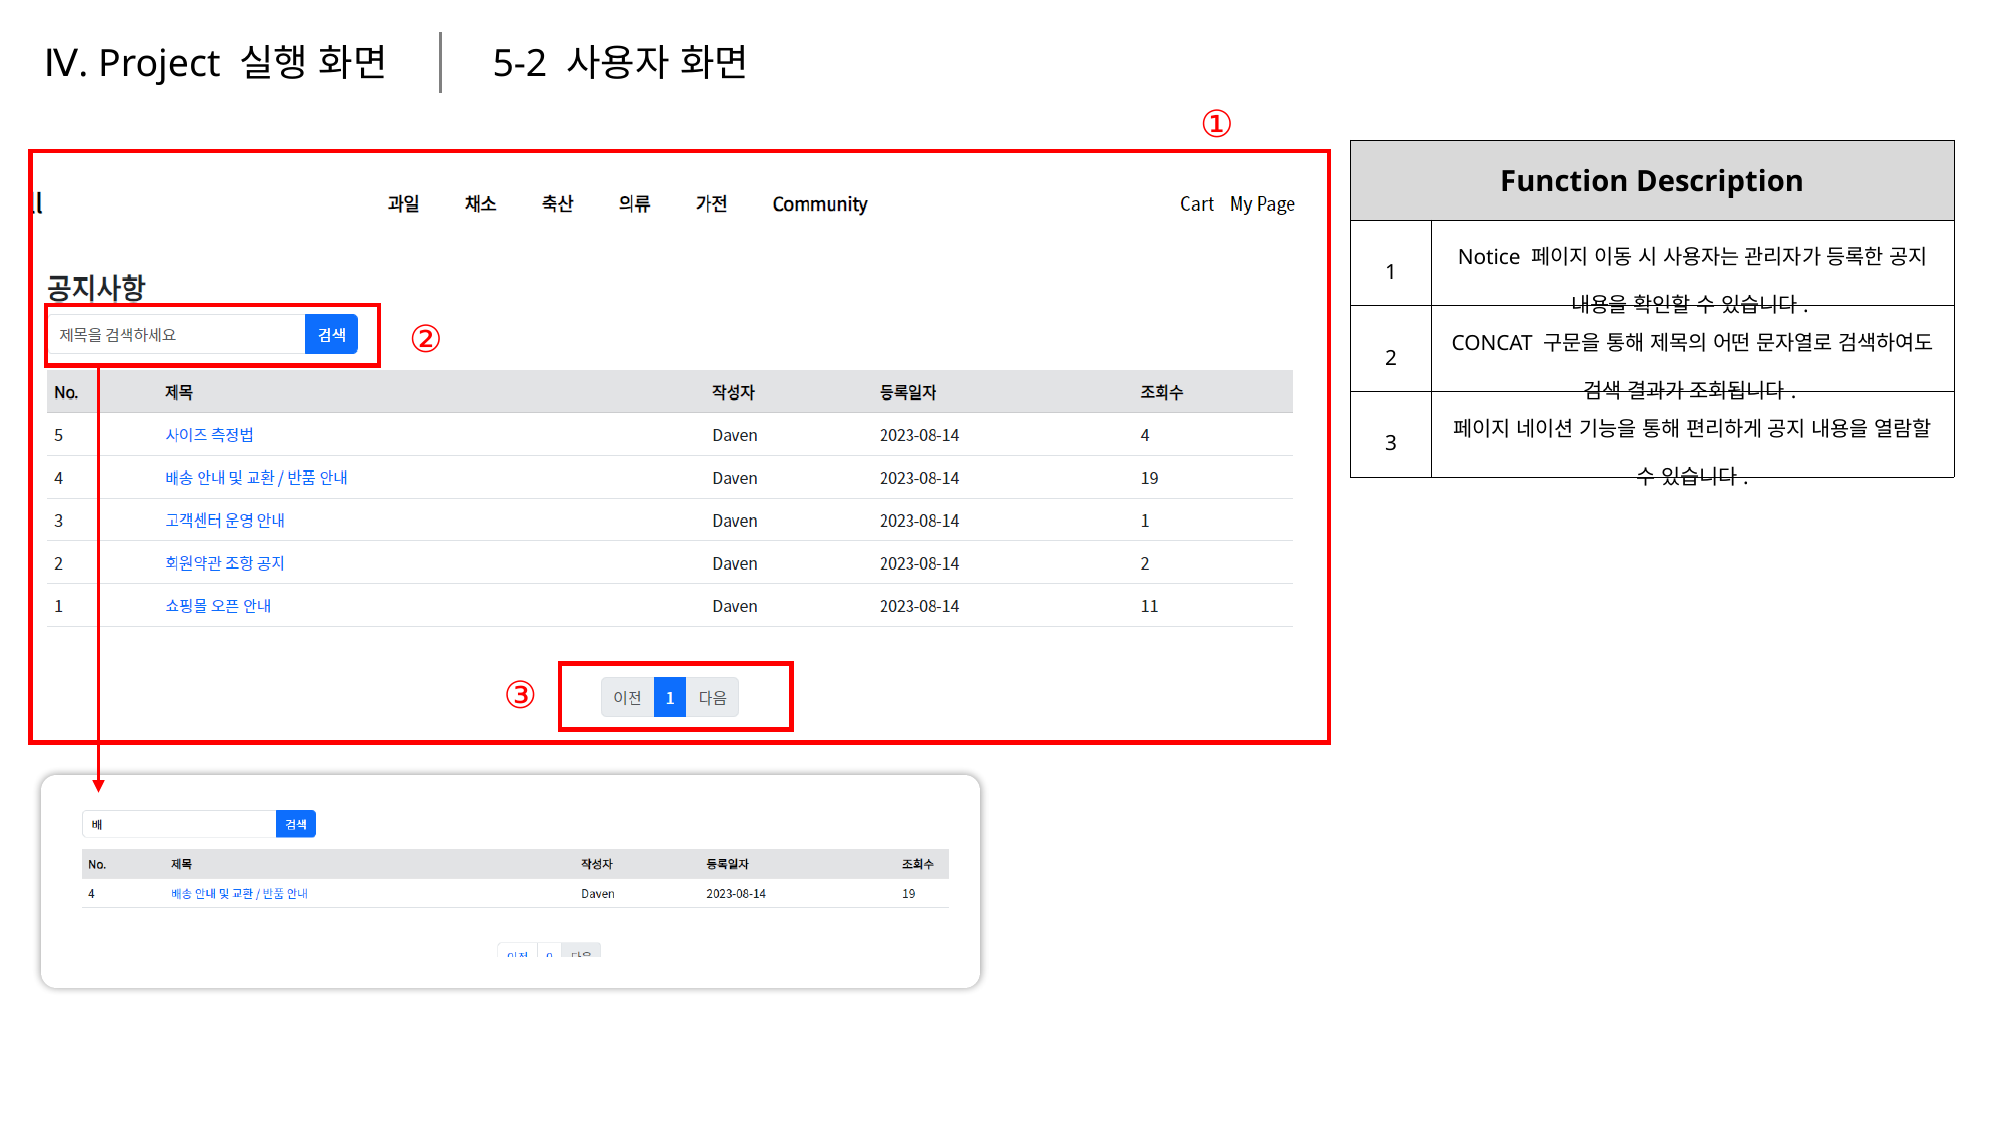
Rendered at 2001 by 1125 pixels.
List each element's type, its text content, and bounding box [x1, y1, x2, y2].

text_box Ⅳ. Project 실행 화면 [28, 32, 438, 92]
picture [72, 806, 949, 957]
table_cell 2 [1351, 306, 1431, 391]
table_cell 1 [1351, 221, 1431, 305]
table_cell CONCAT 구문을 통해 제목의 어떤 문자열로 검색하여도 검색 결과가 조회됩니다. [1432, 306, 1954, 391]
table_header Function Description [1351, 141, 1954, 220]
text_box 5-2 사용자 화면 [477, 32, 764, 92]
table_cell 3 [1351, 392, 1431, 477]
table_cell Notice 페이지 이동 시 사용자는 관리자가 등록한 공지 내용을 확인할 수 있습니다. [1432, 221, 1954, 305]
text_box ① [1185, 92, 1256, 153]
picture [29, 175, 1298, 743]
table_cell 페이지 네이션 기능을 통해 편리하게 공지 내용을 열람할 수 있습니다. [1432, 392, 1954, 477]
text_box [29, 150, 1330, 744]
